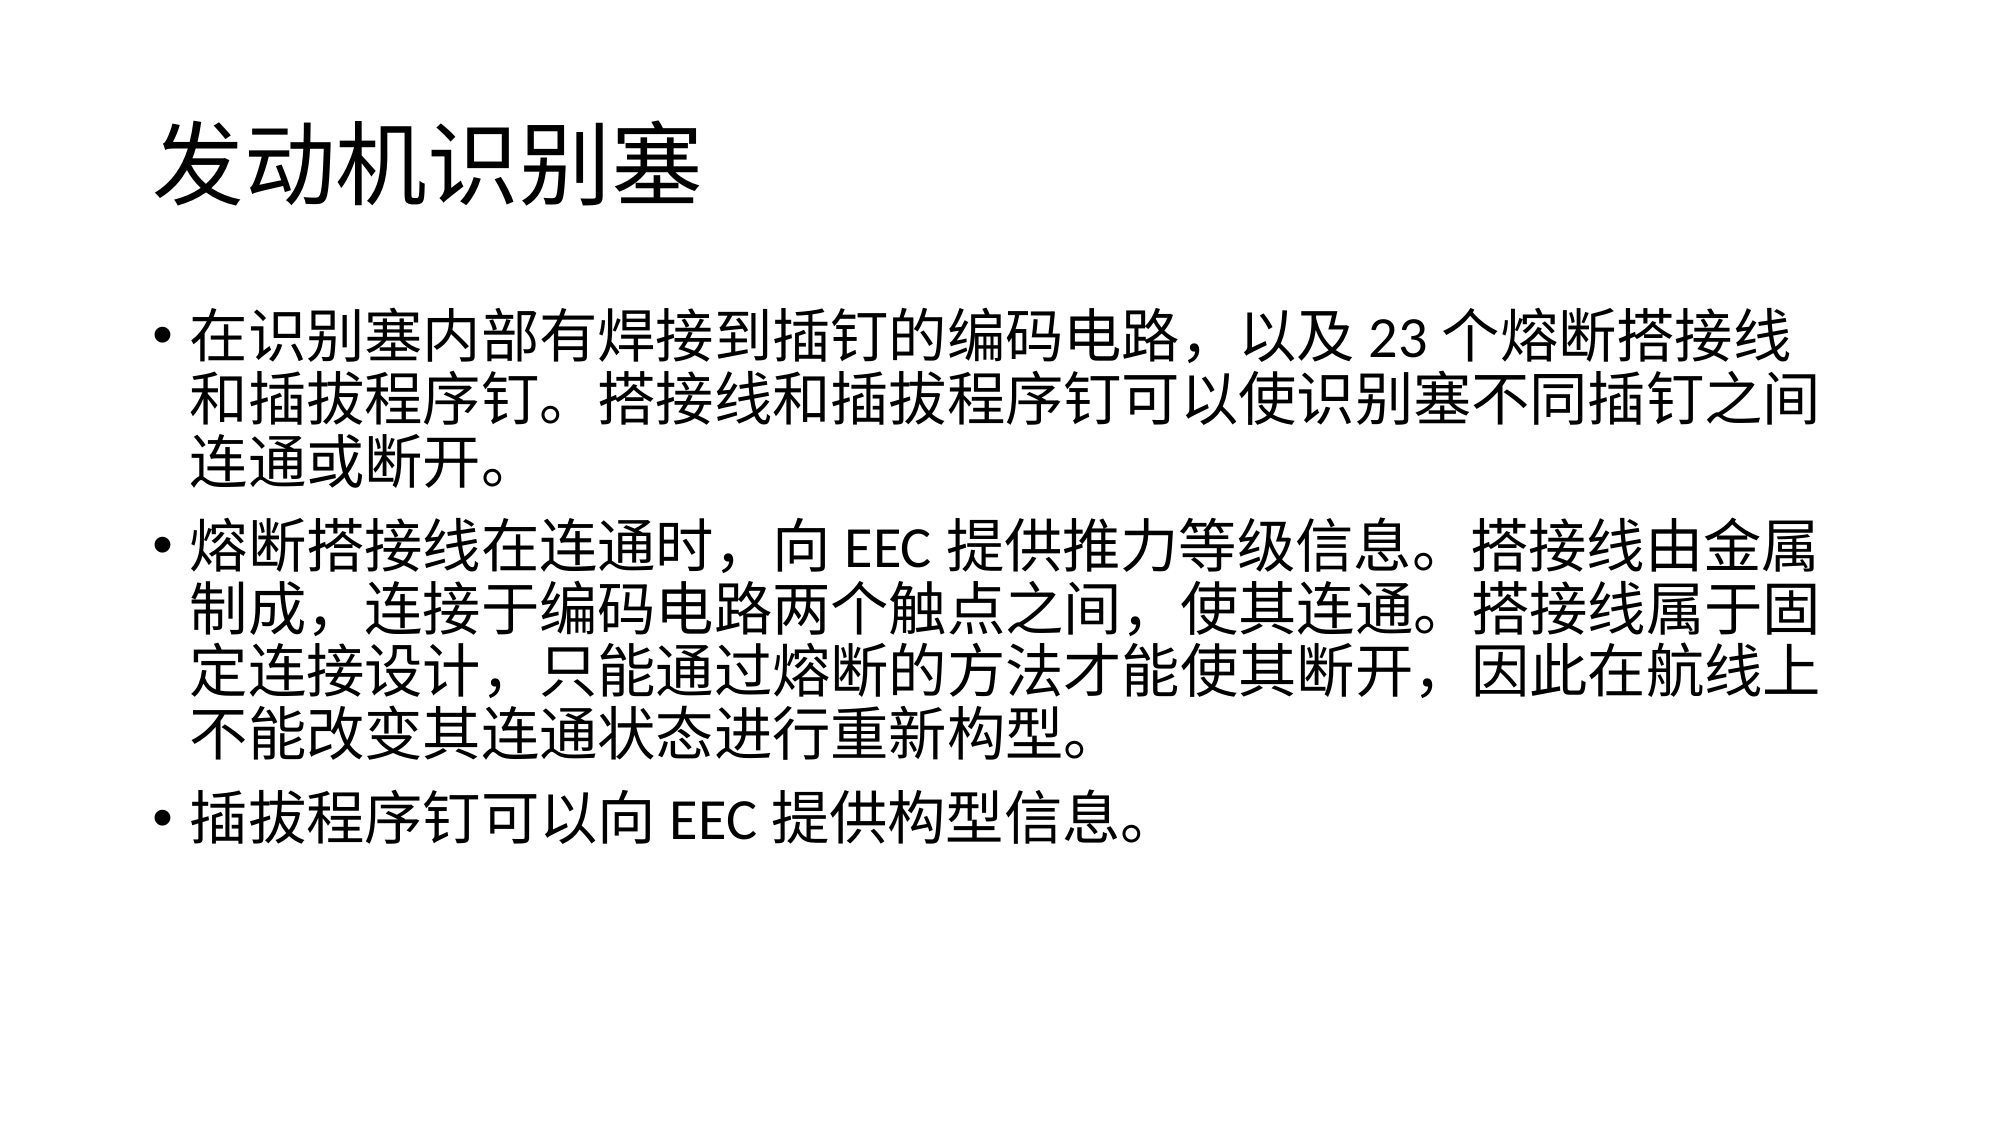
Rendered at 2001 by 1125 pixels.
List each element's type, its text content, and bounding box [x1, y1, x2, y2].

title 发动机识别塞 [137, 59, 1863, 278]
list 在识别塞内部有焊接到插钉的编码电路，以及23个熔断搭接线和插拔程序钉。搭接线和插拔程序钉可以使识别塞不同插钉之间连通或断开。 熔断搭接线在连通时，向EEC提供推力等级信息。搭接线由金属制成，连接于编码电路两个触点之间，使其连通。搭接线属于固定连接设计，只能通过熔断的方法才能使其断开，因此在航线上不能改变其连通状态进行重新构型。 插拔程序钉可以向EEC提供构型信息。 [137, 299, 1863, 1014]
